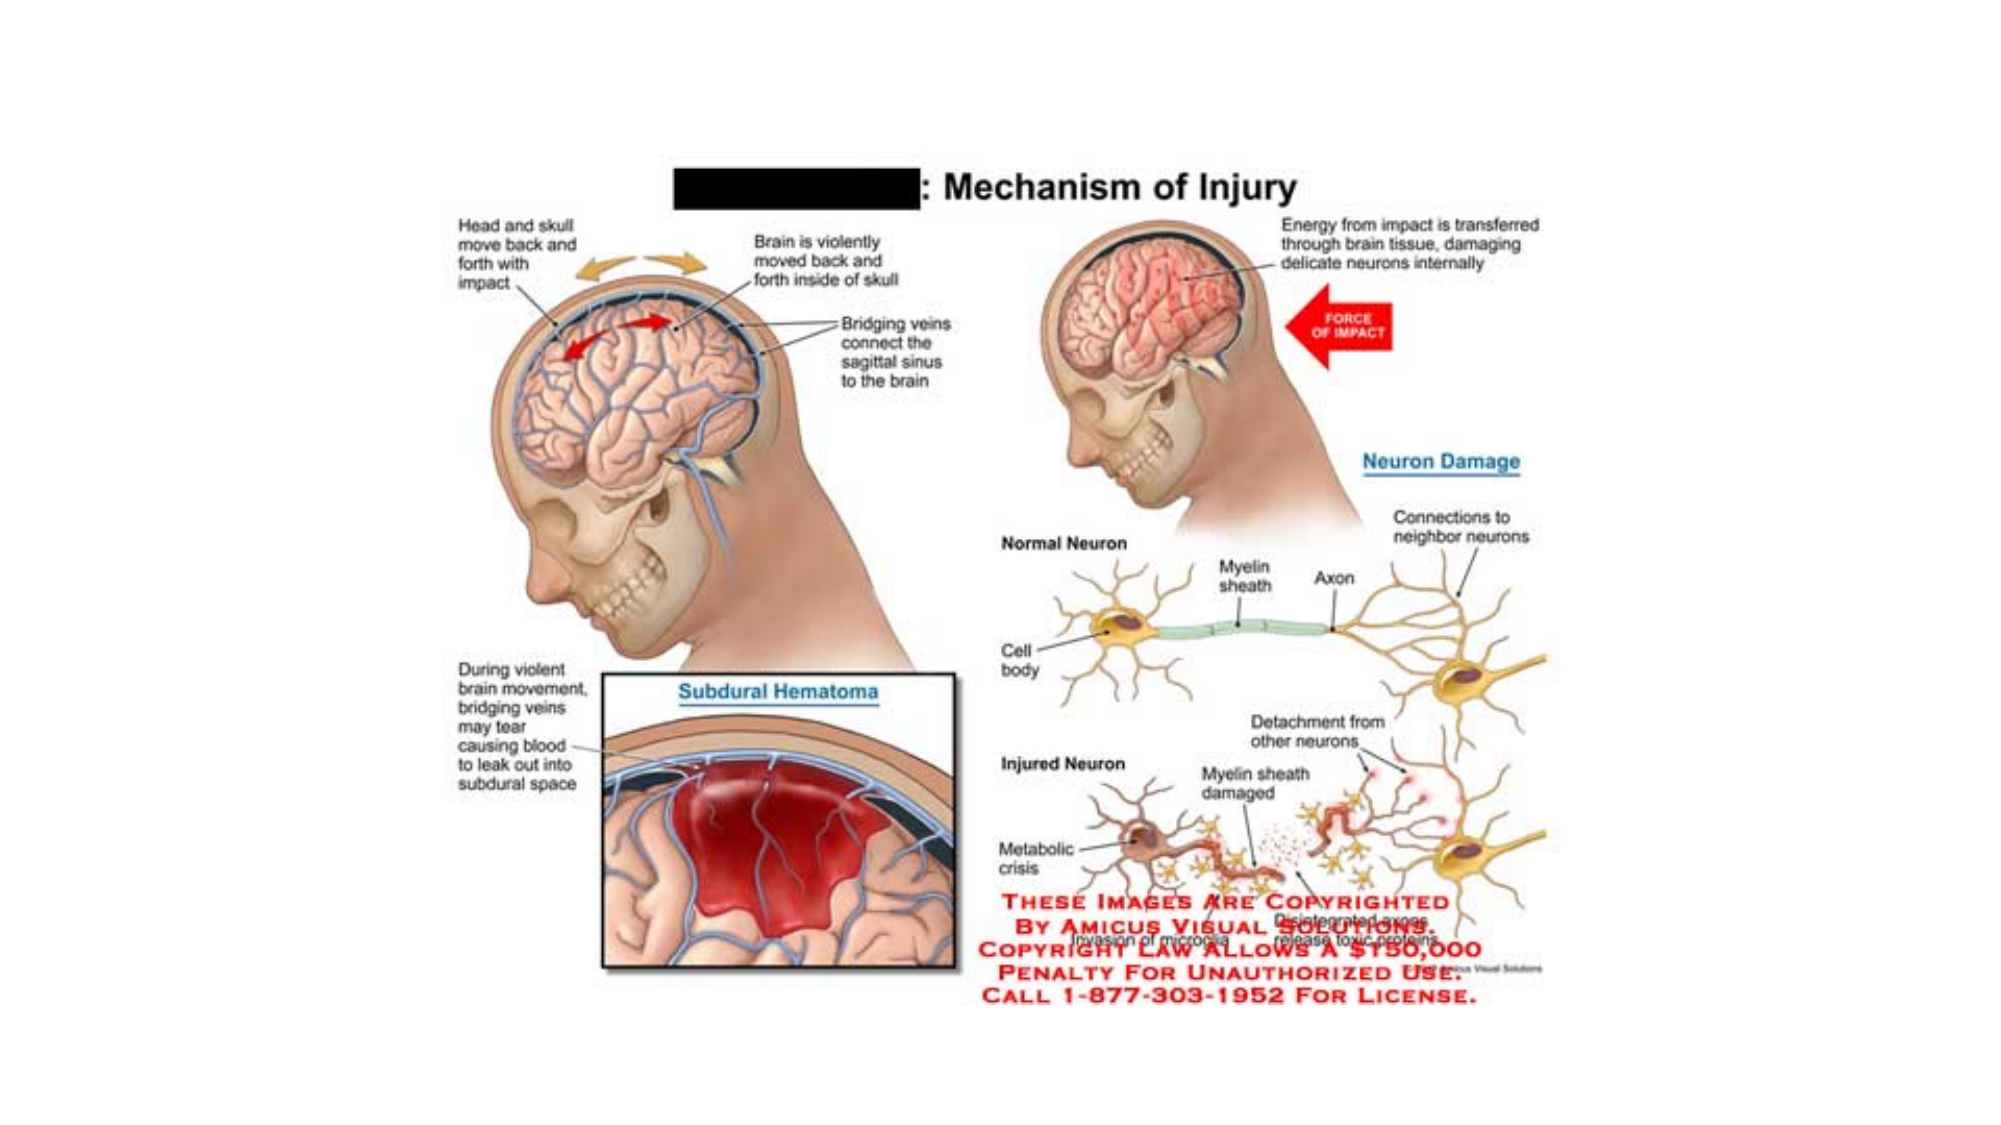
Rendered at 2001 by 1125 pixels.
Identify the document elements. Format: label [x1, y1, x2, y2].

picture [427, 119, 1573, 1005]
